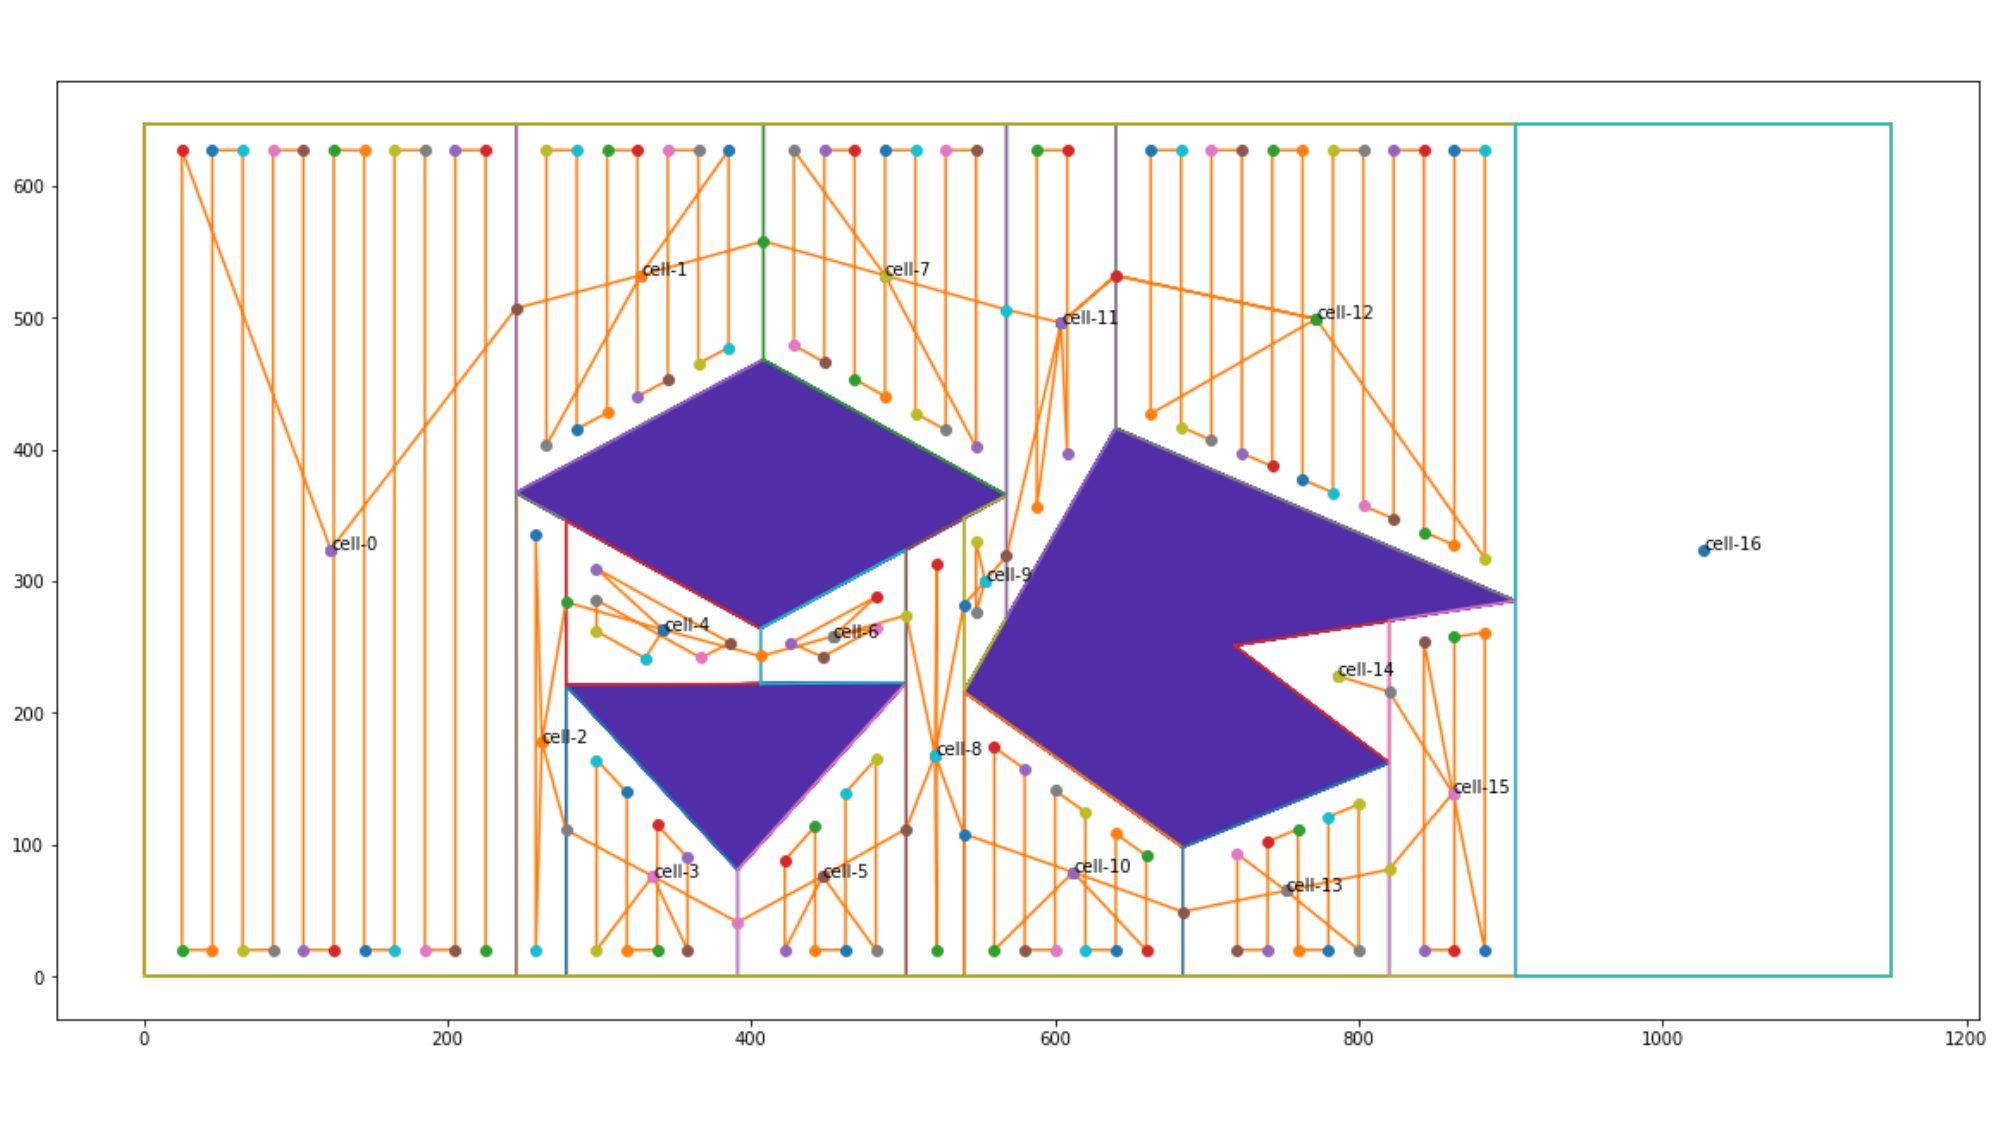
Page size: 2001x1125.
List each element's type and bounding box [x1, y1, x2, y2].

picture [0, 64, 2000, 1061]
